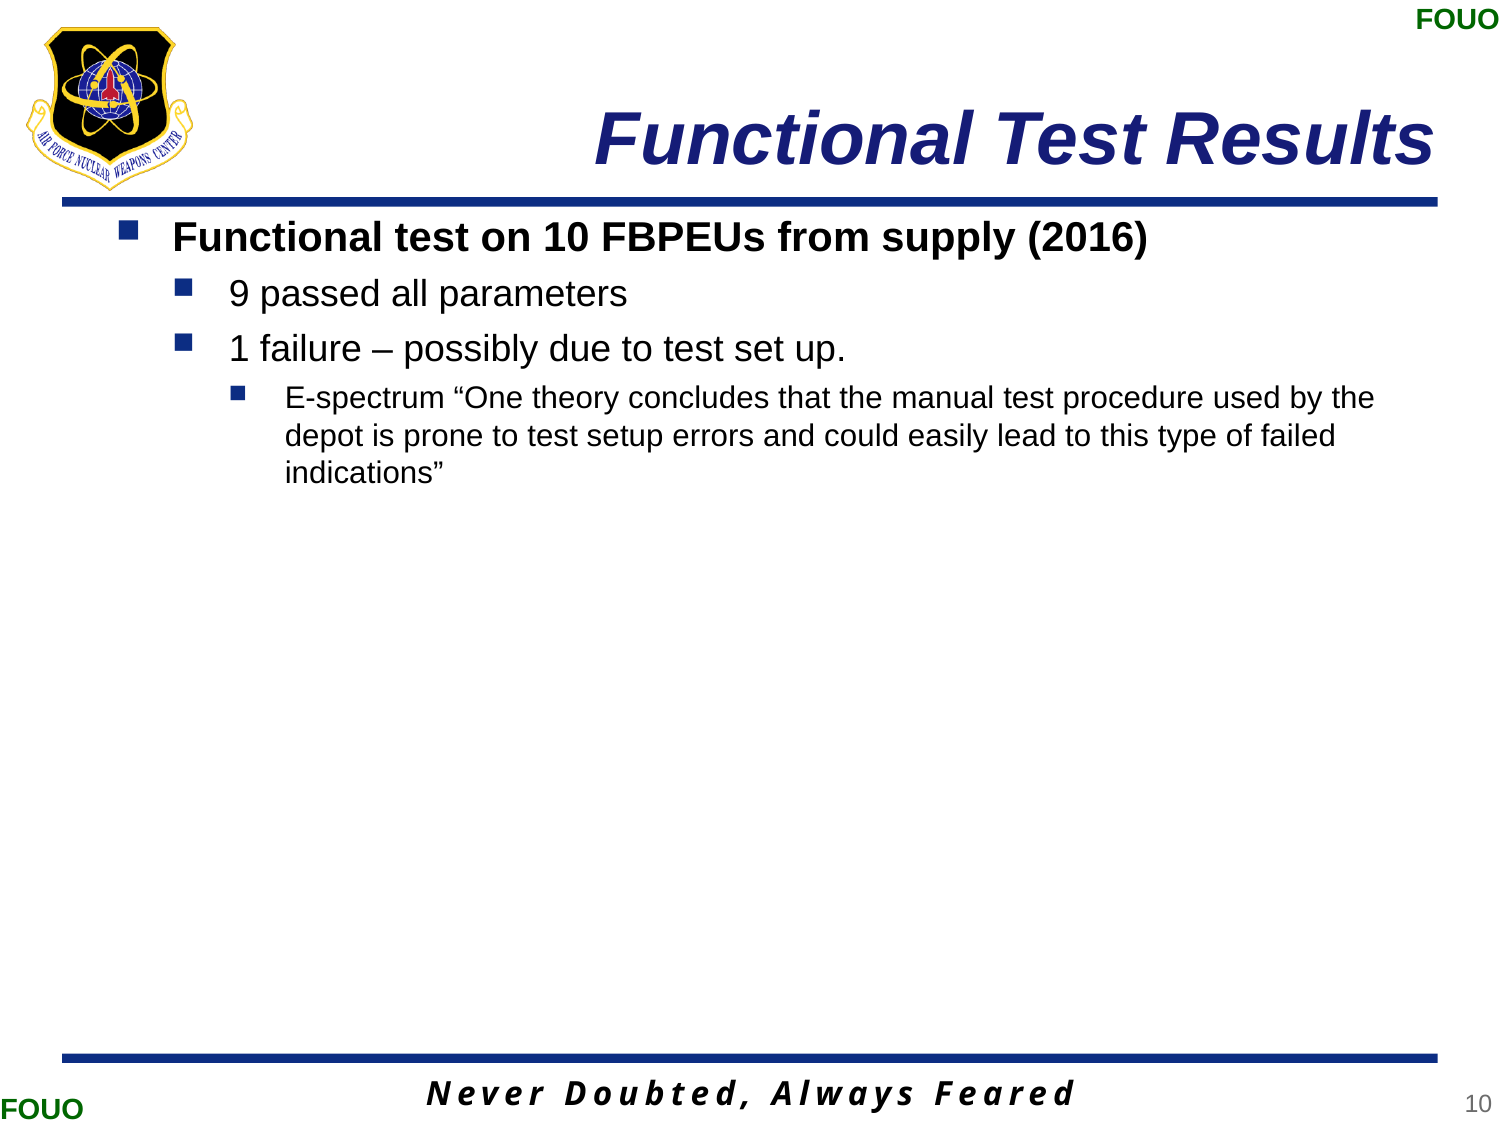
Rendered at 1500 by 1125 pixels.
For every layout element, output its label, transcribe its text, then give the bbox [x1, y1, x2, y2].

list FOUO [0, 1089, 396, 1125]
list FOUO [1104, 0, 1500, 36]
list Functional test on 10 FBPEUs from supply (2016) 9 passed all parameters 1 failure – possibly due to test set up. E-spectrum “One theory concludes that the manual test procedure used by the depot is prone to test setup errors and could easily lead to this type of failed indications” [59, 209, 1438, 1030]
title Functional Test Results [192, 12, 1438, 198]
slide_number 10 [1447, 1079, 1500, 1125]
picture [26, 27, 192, 191]
